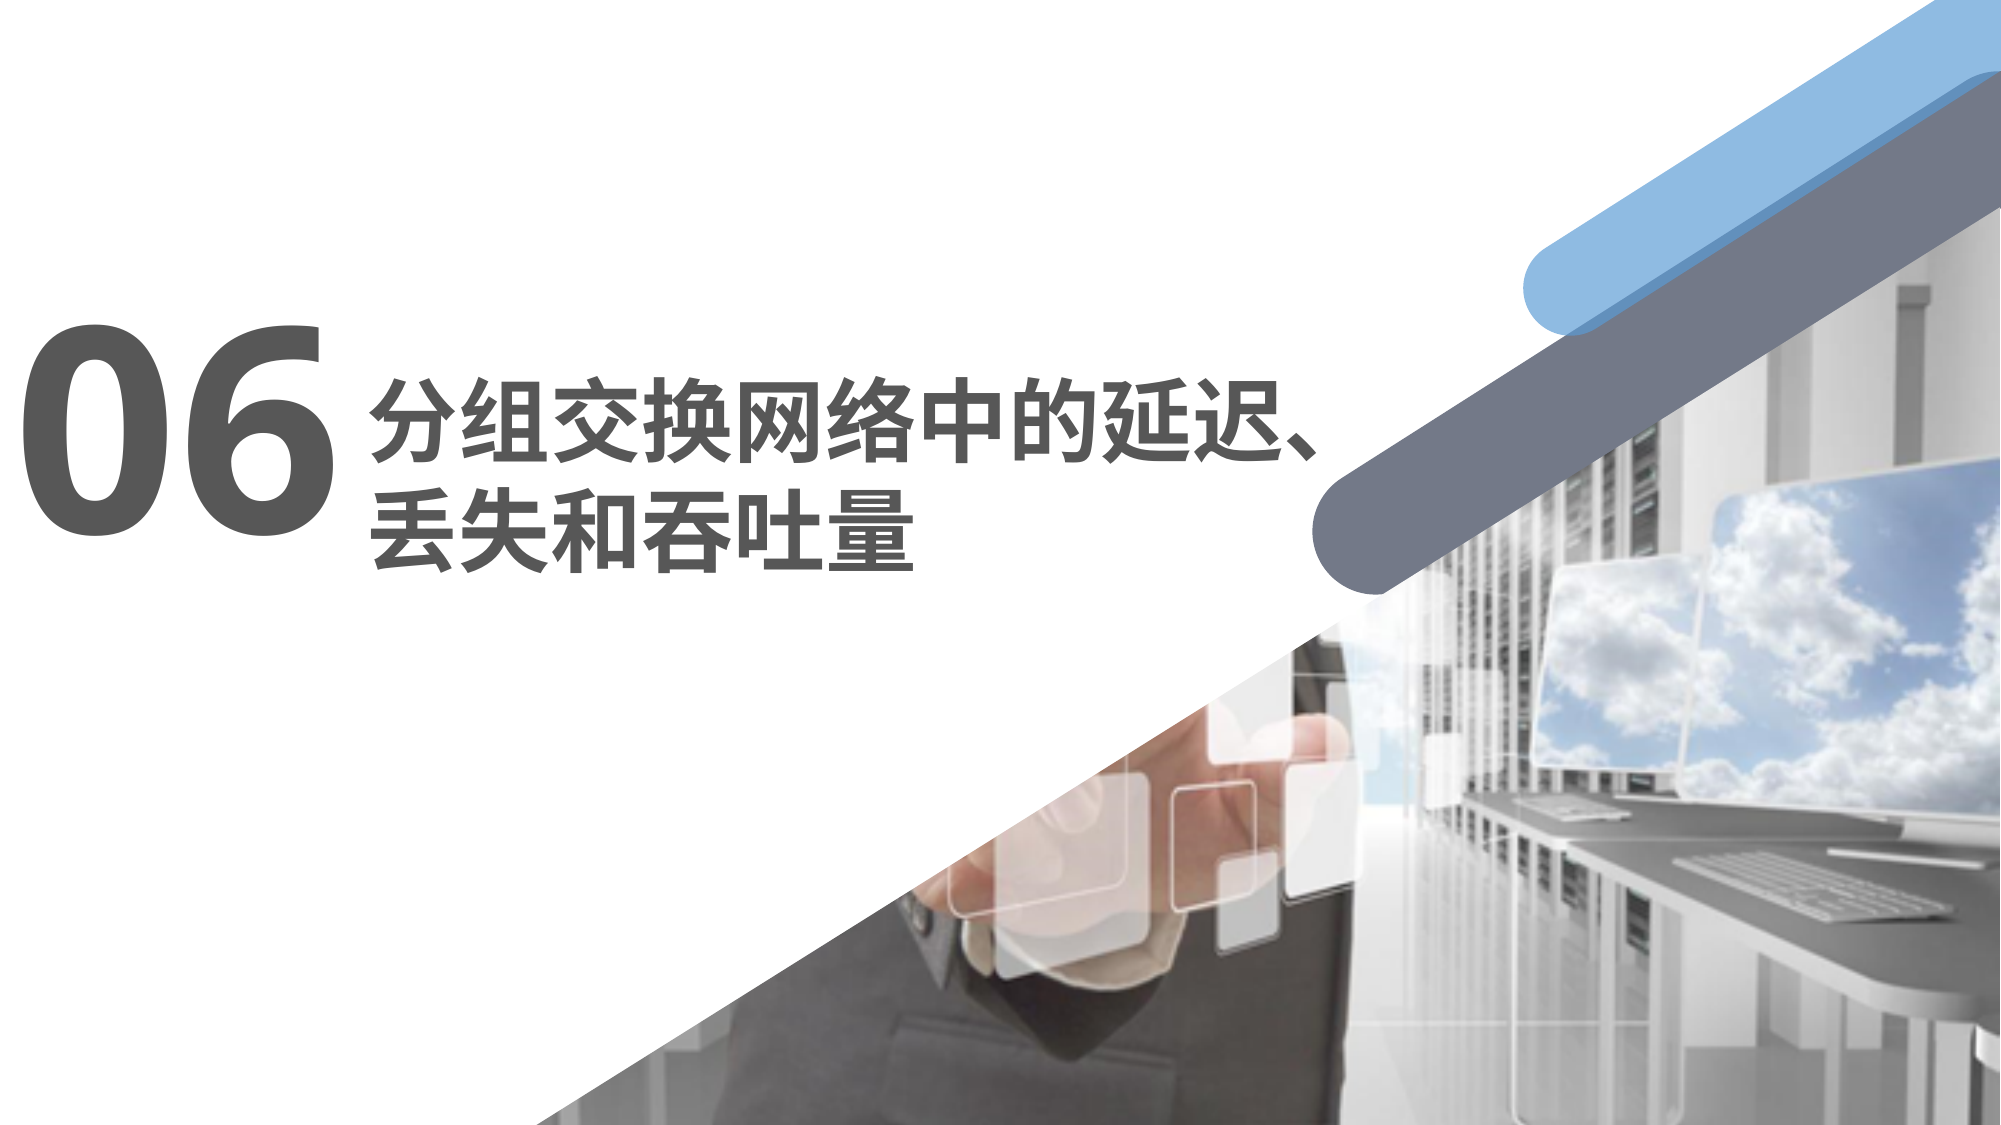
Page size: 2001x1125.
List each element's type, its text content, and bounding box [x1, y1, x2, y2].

text_box [534, 205, 2000, 1125]
text_box 分组交换网络中的延迟、丢失和吞吐量 [352, 356, 1482, 592]
text_box 06 [0, 238, 457, 598]
